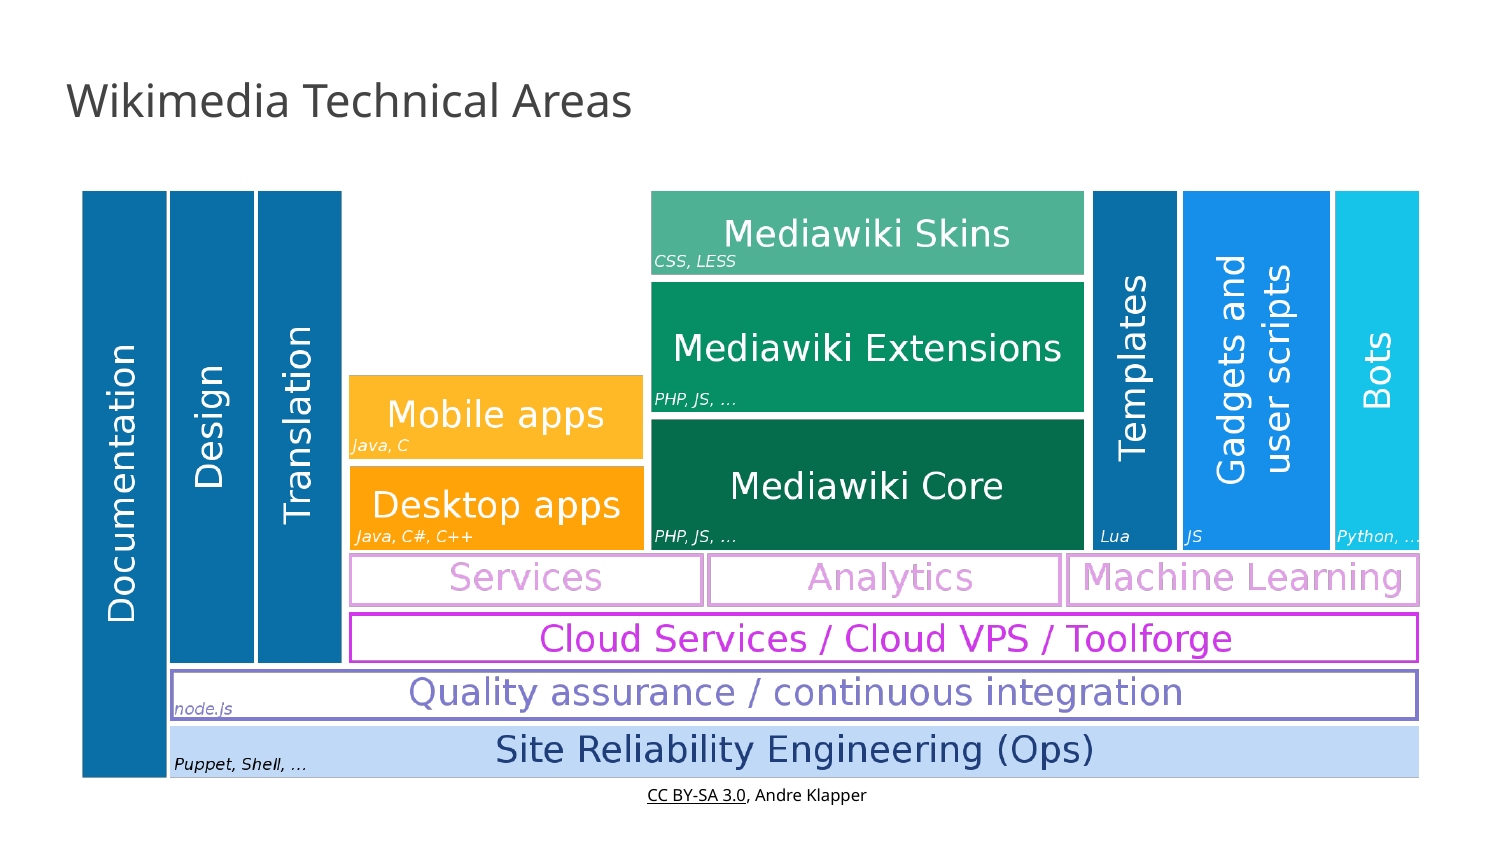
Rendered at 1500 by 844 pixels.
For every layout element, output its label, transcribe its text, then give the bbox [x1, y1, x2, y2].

picture [50, 160, 1450, 808]
text_box Wikimedia Technical Areas [51, 52, 1449, 147]
